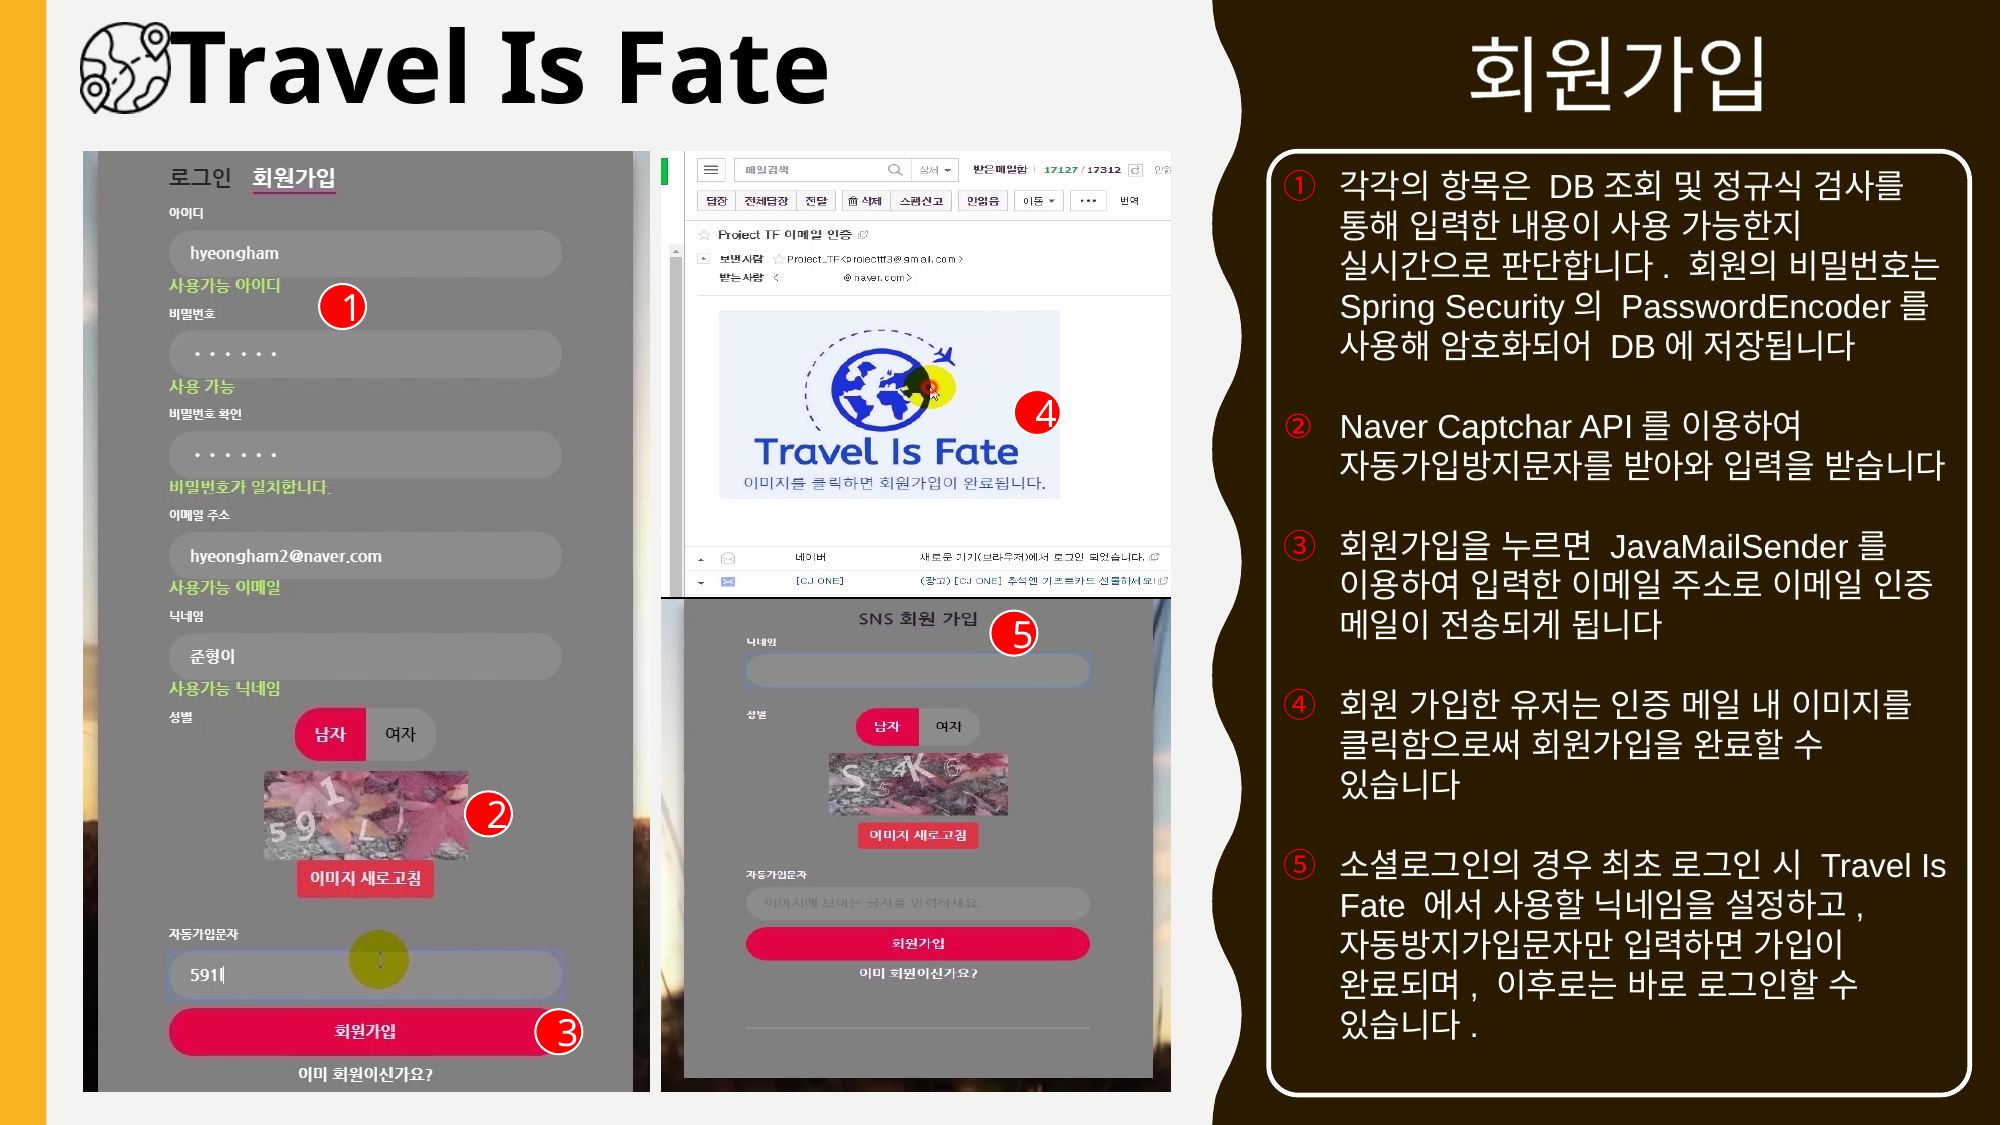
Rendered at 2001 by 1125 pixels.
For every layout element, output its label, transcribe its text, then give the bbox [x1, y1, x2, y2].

text_box [1277, 150, 1961, 158]
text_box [79, 0, 832, 133]
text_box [82, 151, 1170, 1092]
text_box 회원가입 [1268, 14, 1970, 130]
text_box 각각의 항목은 DB조회 및 정규식 검사를 통해 입력한 내용이 사용 가능한지 실시간으로 판단합니다. 회원의 비밀번호는 Spring Security의 PasswordEncoder를 사용해 암호화되어 DB에 저장됩니다 Naver Captchar API를 이용하여 자동가입방지문자를 받아와 입력을 받습니다 회원가입을 누르면 JavaMailSender를 이용하여 입력한 이메일 주소로 이메일 인증 메일이 전송되게 됩니다 회원 가입한 유저는 인증 메일 내 이미지를 클릭함으로써 회원가입을 완료할 수 있습니다 소셜로그인의 경우 최초 로그인 시 Travel Is Fate 에서 사용할 닉네임을 설정하고, 자동방지가입문자만 입력하면 가입이 완료되며, 이후로는 바로 로그인할 수 있습니다. [1268, 158, 1970, 1052]
text_box [1267, 173, 1971, 1097]
